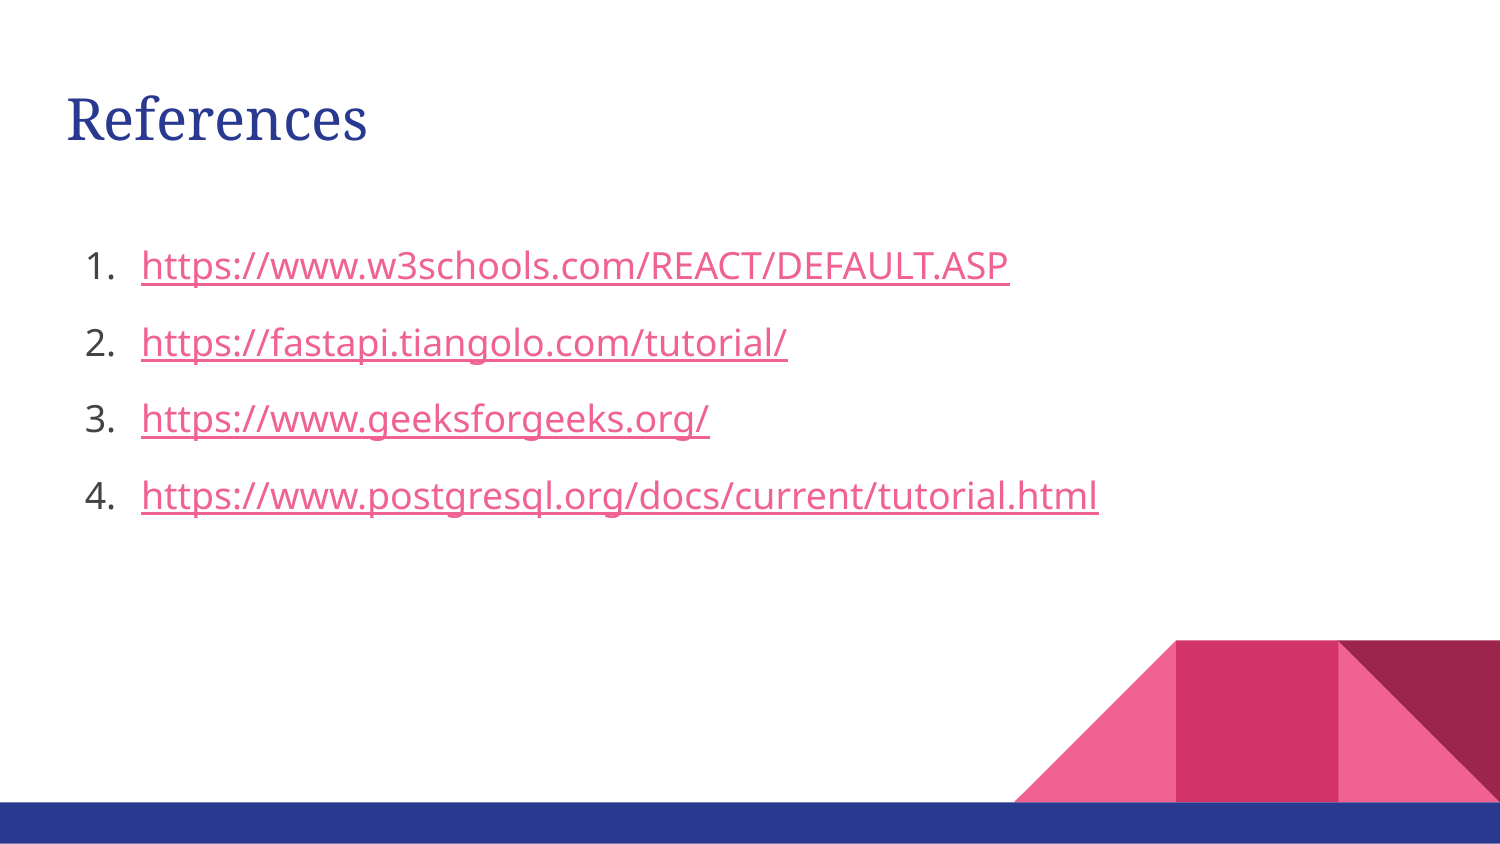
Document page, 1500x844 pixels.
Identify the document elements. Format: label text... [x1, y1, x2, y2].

list https://www.w3schools.com/REACT/DEFAULT.ASP https://fastapi.tiangolo.com/tutorial/ https://www.geeksforgeeks.org/ https://www.postgresql.org/docs/current/tutorial.html [51, 201, 1449, 750]
title References [51, 67, 1449, 167]
